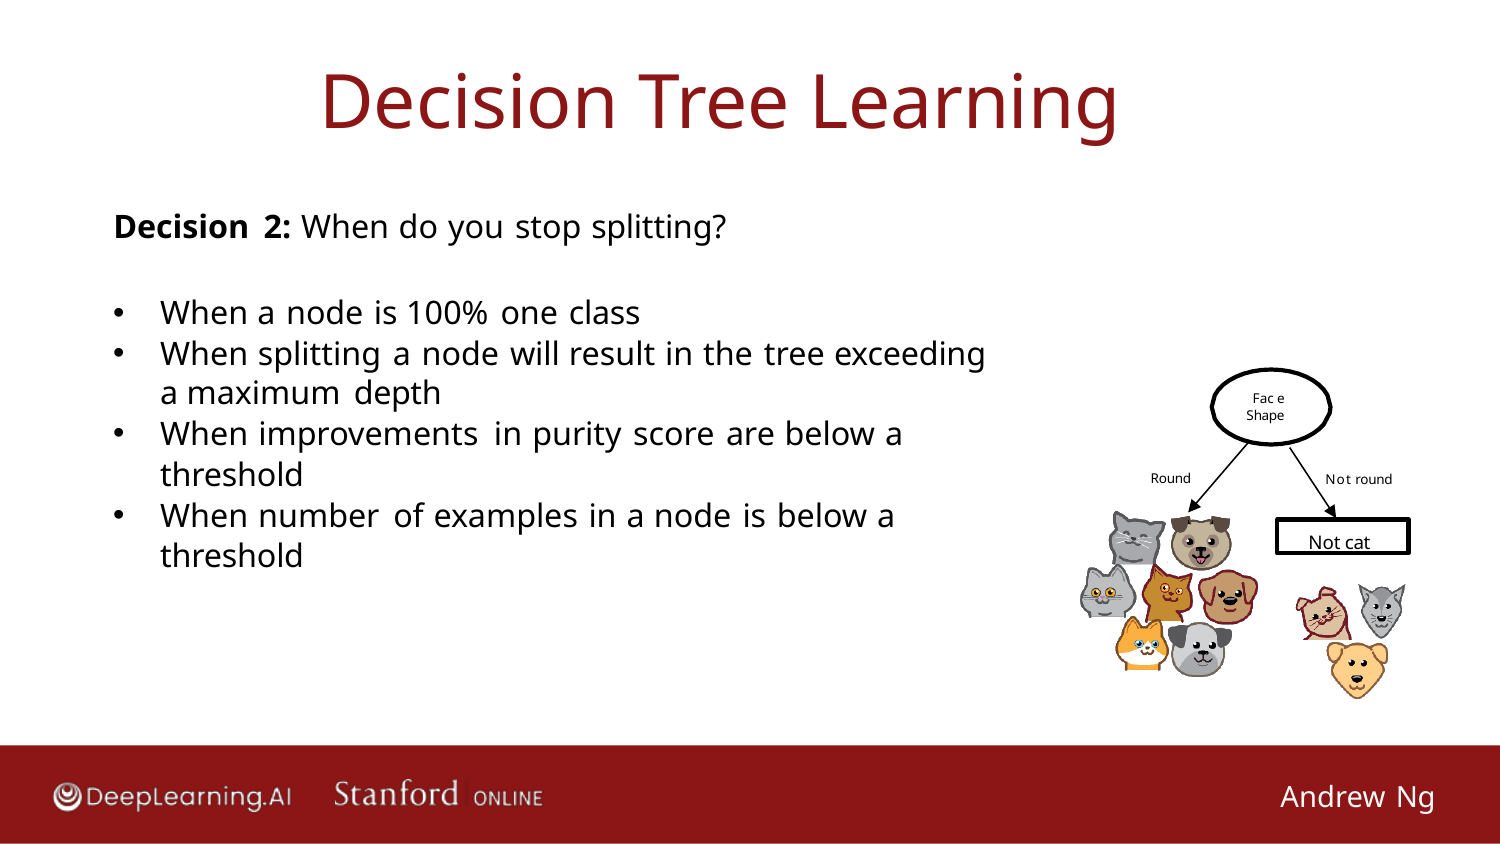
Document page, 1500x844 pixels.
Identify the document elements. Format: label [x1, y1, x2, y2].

text_box [111, 203, 801, 245]
picture [51, 770, 293, 825]
text_box [1148, 467, 1201, 487]
text_box [111, 289, 1065, 575]
text_box [1074, 369, 1409, 699]
footer [1277, 774, 1445, 844]
text_box [1323, 468, 1403, 487]
title [80, 0, 1420, 195]
picture [335, 779, 544, 814]
